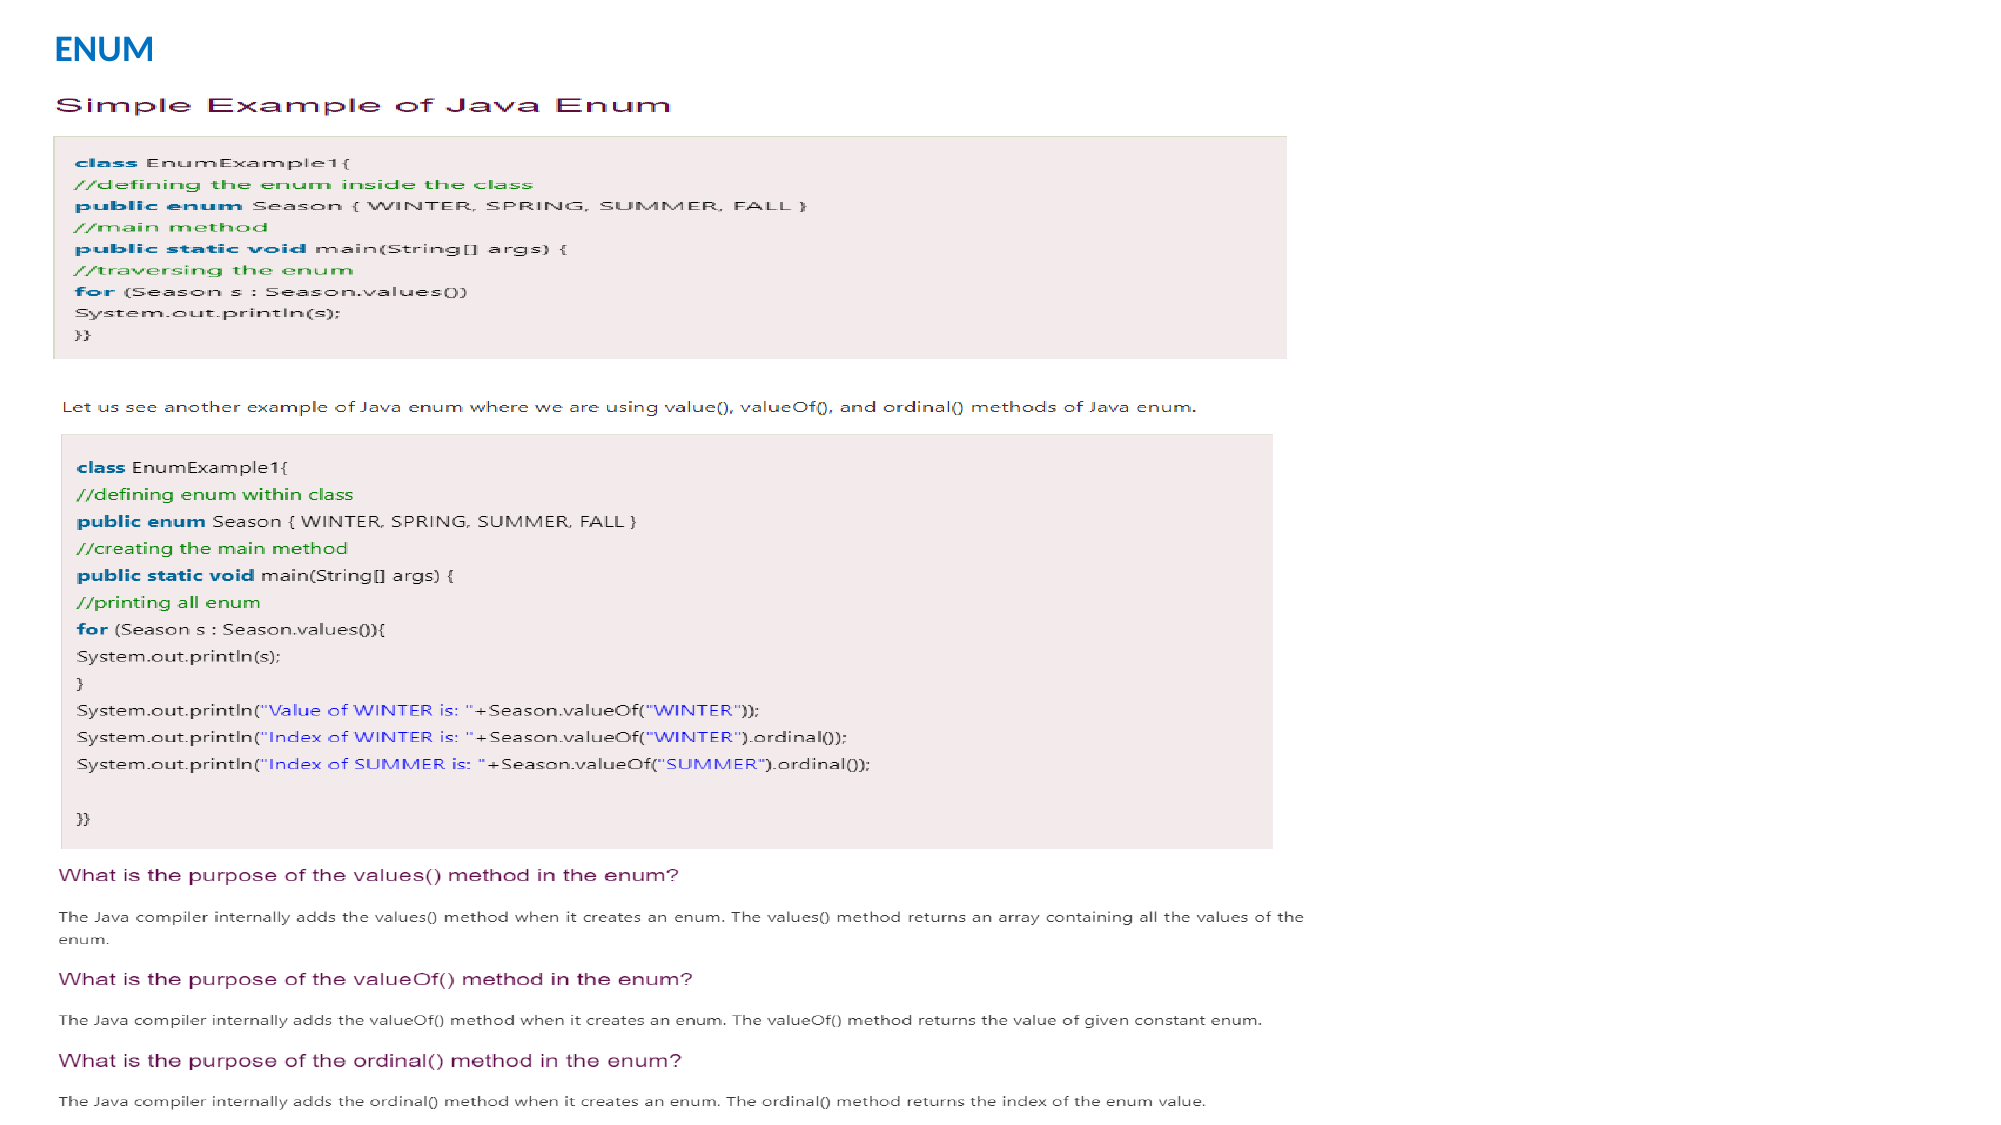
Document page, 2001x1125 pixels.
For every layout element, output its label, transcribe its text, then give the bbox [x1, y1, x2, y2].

text_box ENUM [39, 16, 1014, 77]
picture [50, 860, 1313, 1125]
picture [39, 93, 1287, 359]
picture [53, 394, 1273, 849]
